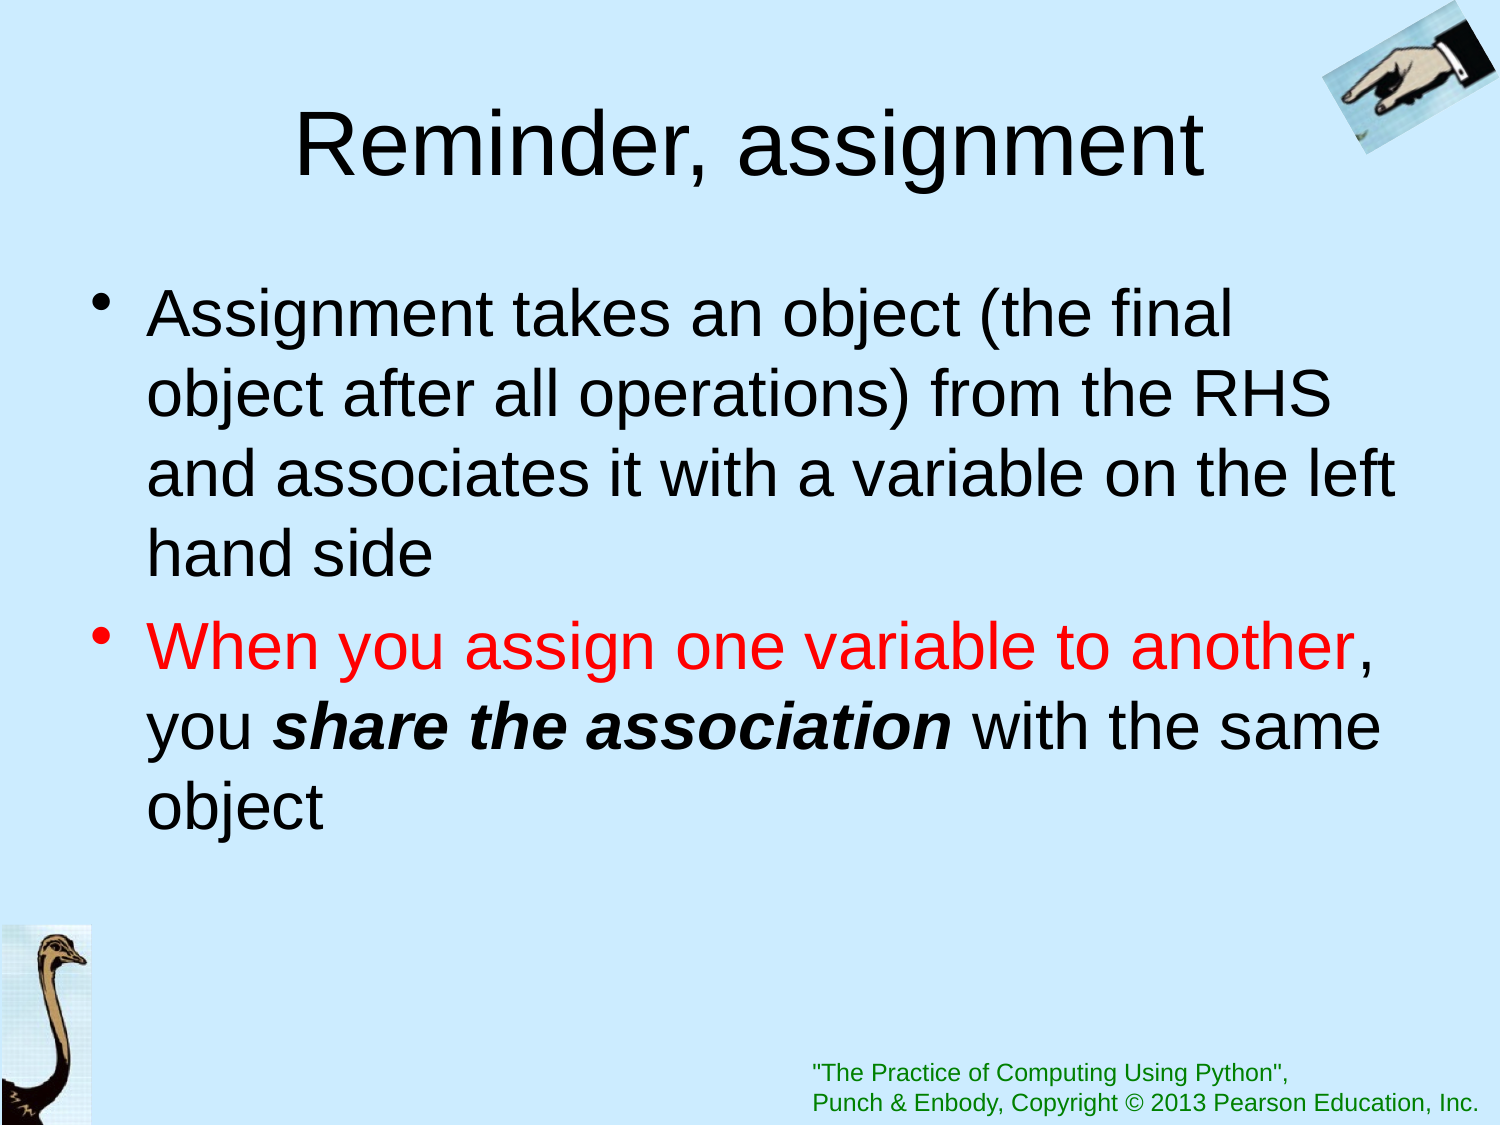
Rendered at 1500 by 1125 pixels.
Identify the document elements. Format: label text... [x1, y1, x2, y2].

picture [1378, 0, 1499, 120]
picture [2, 924, 92, 1125]
list Assignment takes an object (the final object after all operations) from the RHS and associates it with a variable on the left hand side When you assign one variable to another, you share the association with the same object [75, 262, 1425, 1005]
title Reminder, assignment [75, 45, 1425, 233]
